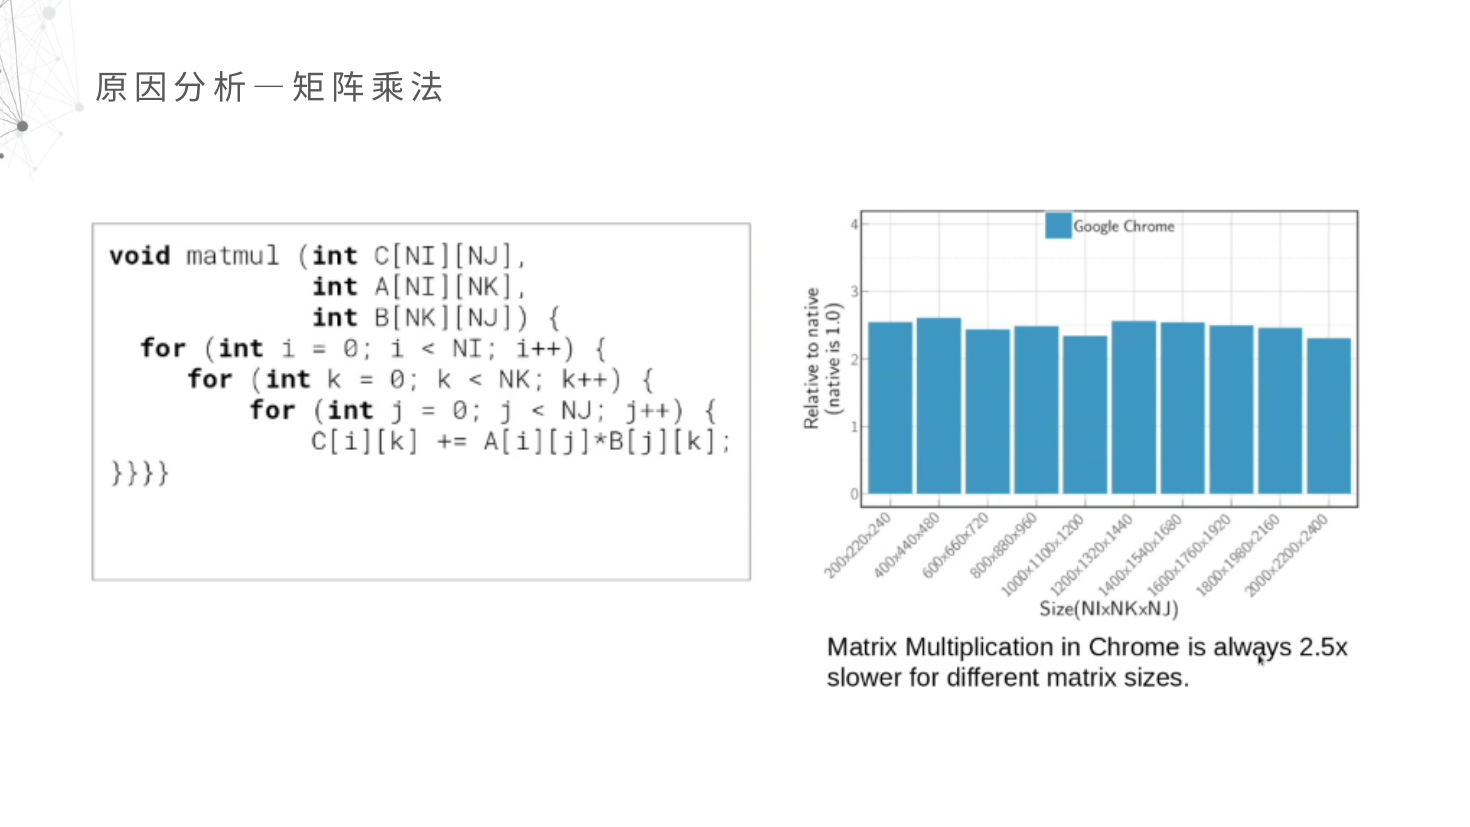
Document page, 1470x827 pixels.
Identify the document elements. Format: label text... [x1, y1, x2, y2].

picture [793, 177, 1429, 713]
text_box 原因分析—矩阵乘法 [80, 75, 460, 114]
picture [0, 0, 782, 616]
